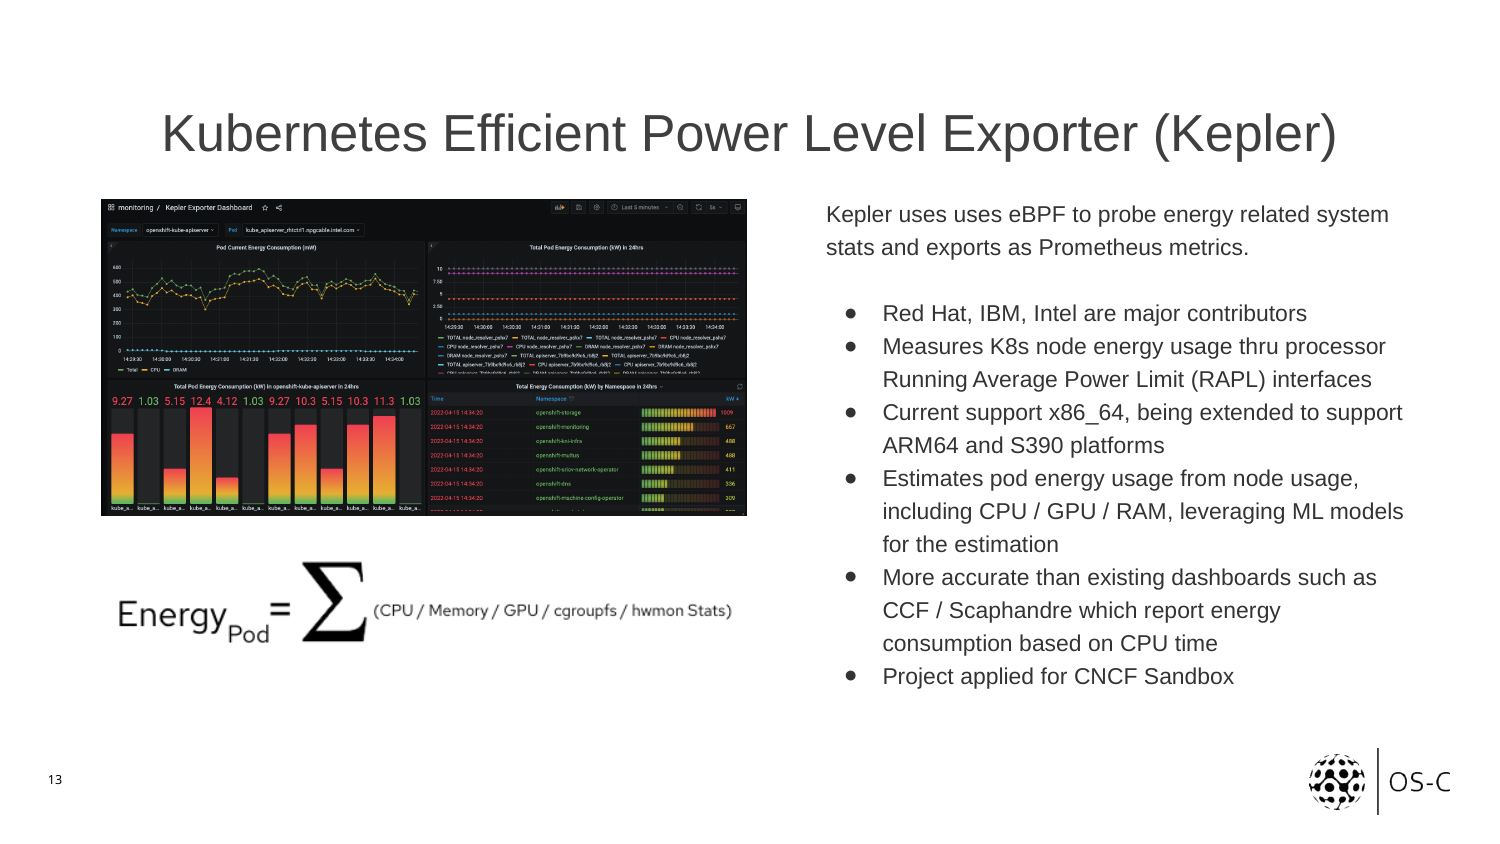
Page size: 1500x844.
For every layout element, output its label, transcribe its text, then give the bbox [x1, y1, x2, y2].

list Kepler uses uses eBPF to probe energy related system stats and exports as Prometheus metrics. Red Hat, IBM, Intel are major contributors Measures K8s node energy usage thru processor Running Average Power Limit (RAPL) interfaces Current support x86_64, being extended to support ARM64 and S390 platforms Estimates pod energy usage from node usage, including CPU / GPU / RAM, leveraging ML models for the estimation More accurate than existing dashboards such as CCF / Scaphandre which report energy consumption based on CPU time Project applied for CNCF Sandbox [811, 179, 1429, 728]
slide_number 13 [10, 771, 101, 790]
title Kubernetes Efficient Power Level Exporter (Kepler) [51, 69, 1449, 164]
picture [1309, 748, 1450, 815]
picture [112, 554, 738, 649]
picture [101, 199, 747, 516]
